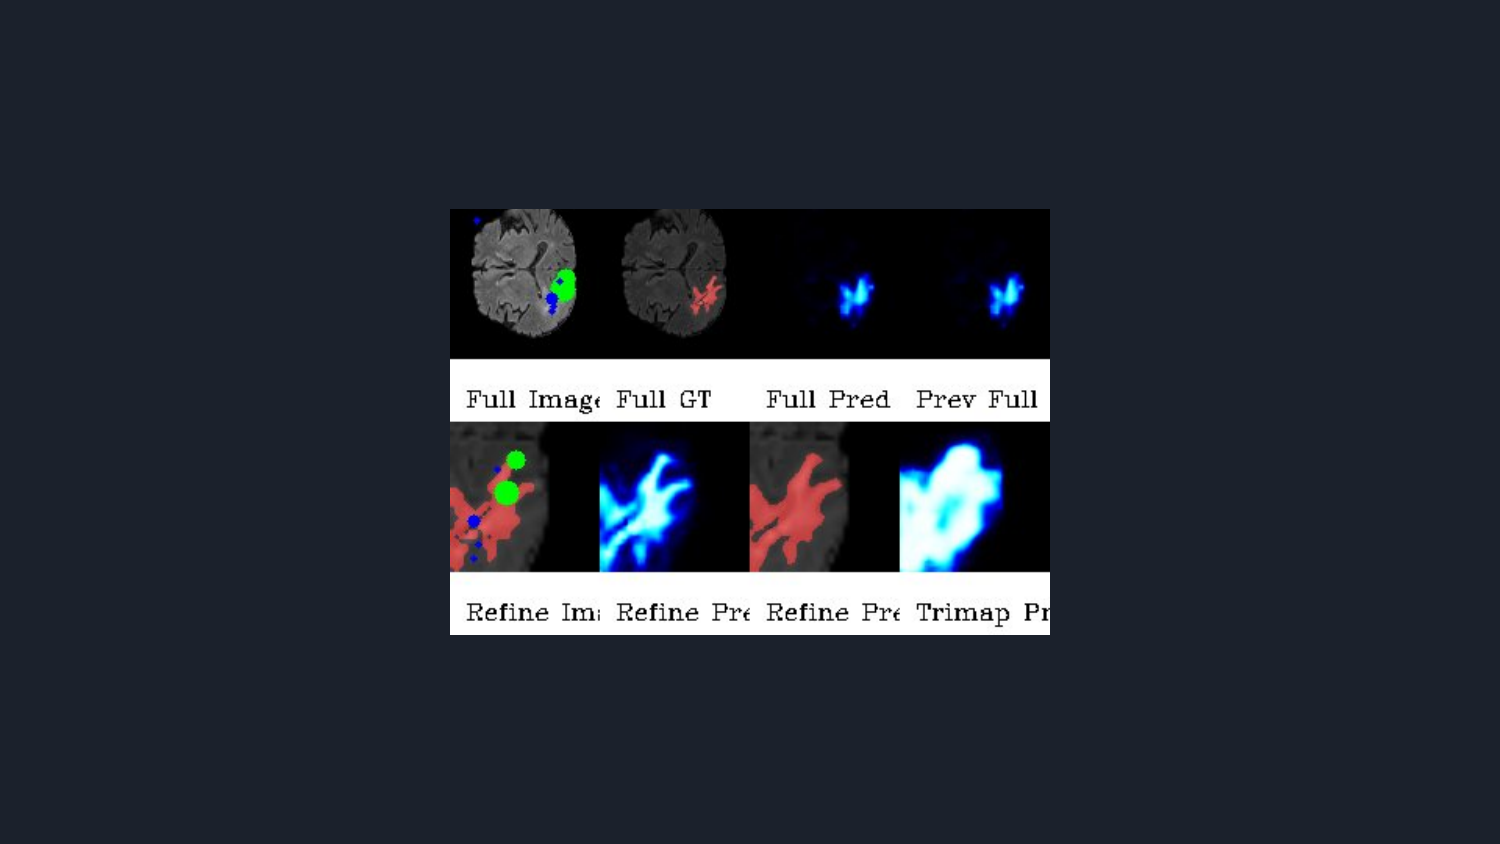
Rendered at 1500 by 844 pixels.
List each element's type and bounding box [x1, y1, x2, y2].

picture [449, 209, 1051, 635]
